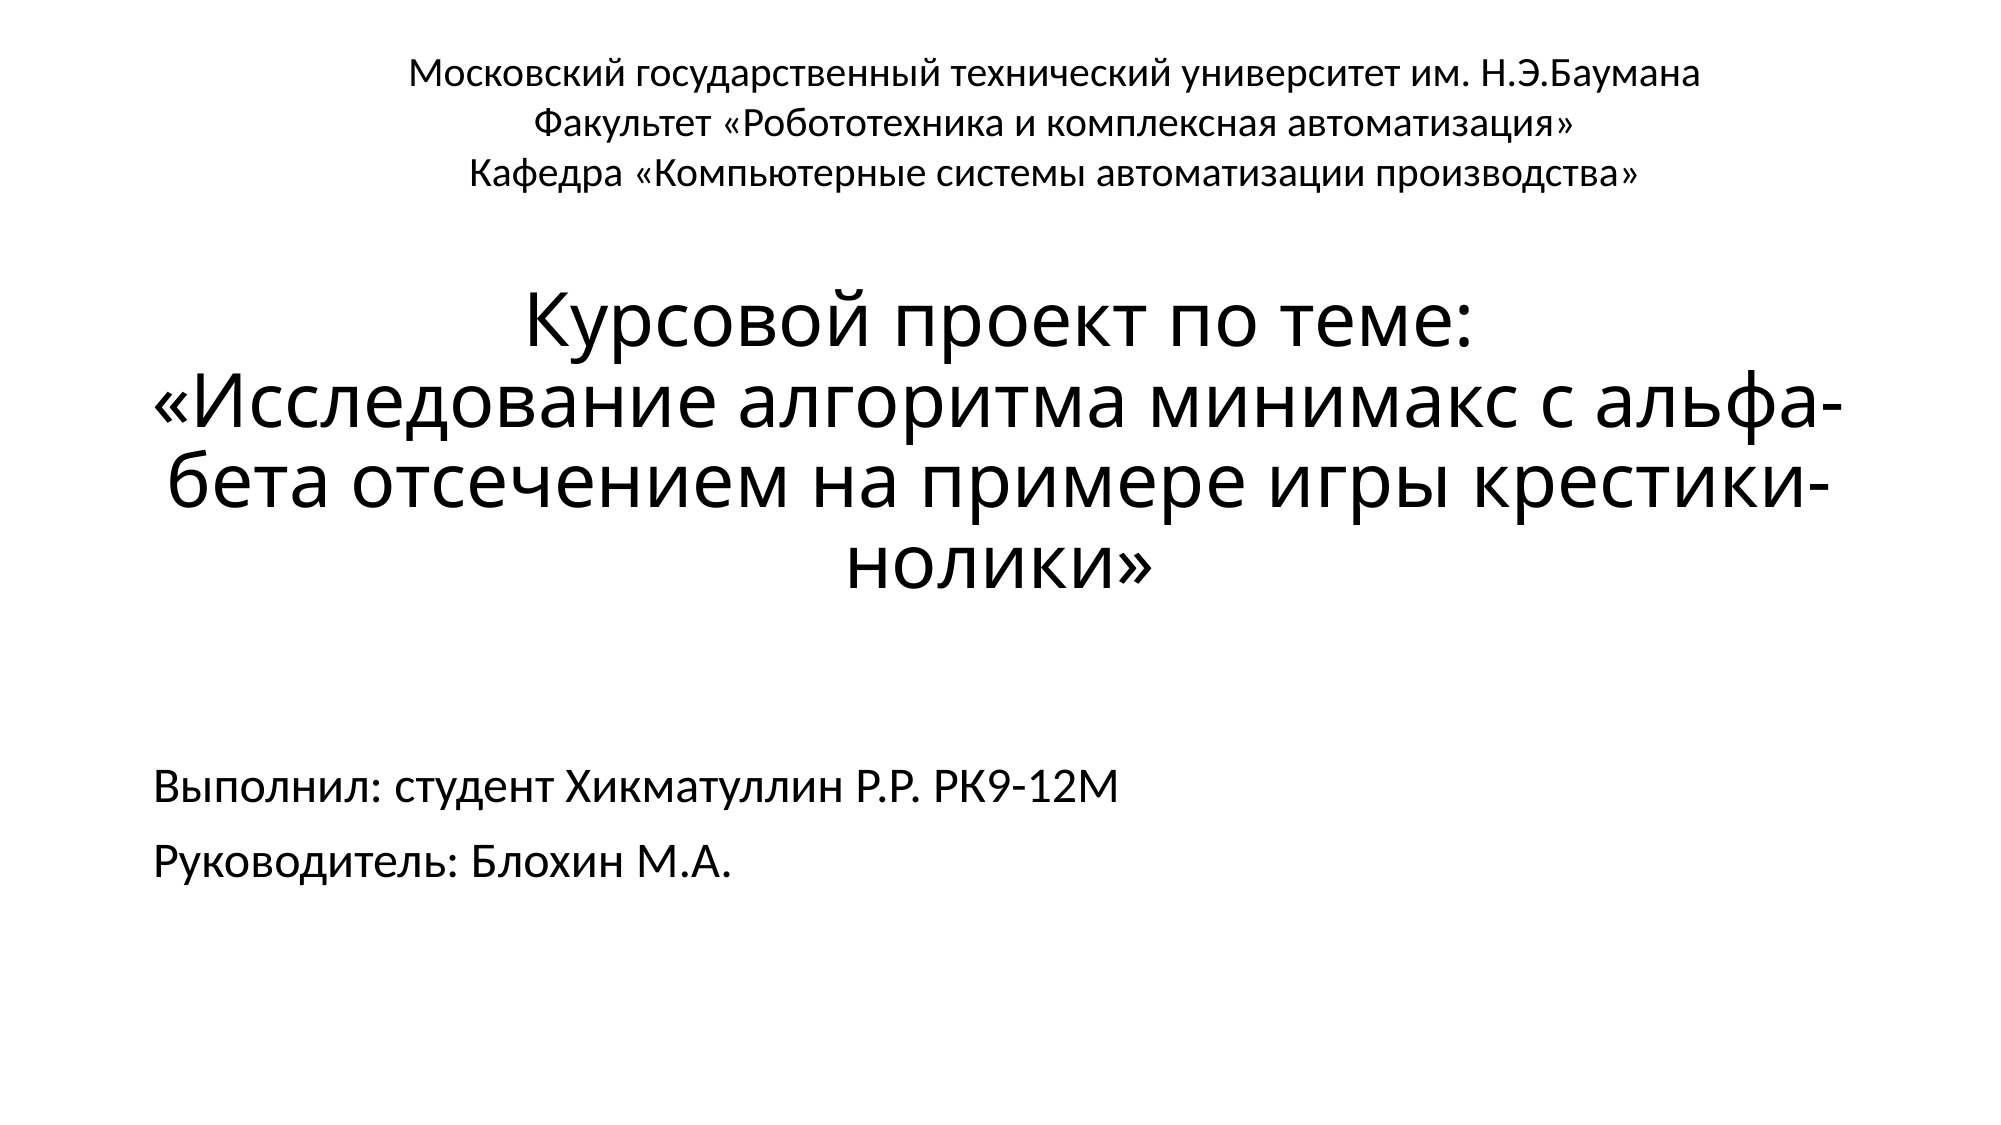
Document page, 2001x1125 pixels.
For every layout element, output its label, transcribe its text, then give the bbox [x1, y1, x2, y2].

text_box Московский государственный технический университет им. Н.Э.Баумана Факультет «Робототехника и комплексная автоматизация» Кафедра «Компьютерные системы автоматизации производства» [360, 37, 1750, 203]
title Курсовой проект по теме: «Исследование алгоритма минимакс с альфа-бета отсечением на примере игры крестики-нолики» [61, 270, 1939, 662]
subtitle Выполнил: студент Хикматуллин Р.Р. РК9-12М Руководитель: Блохин М.А. [138, 751, 1890, 961]
